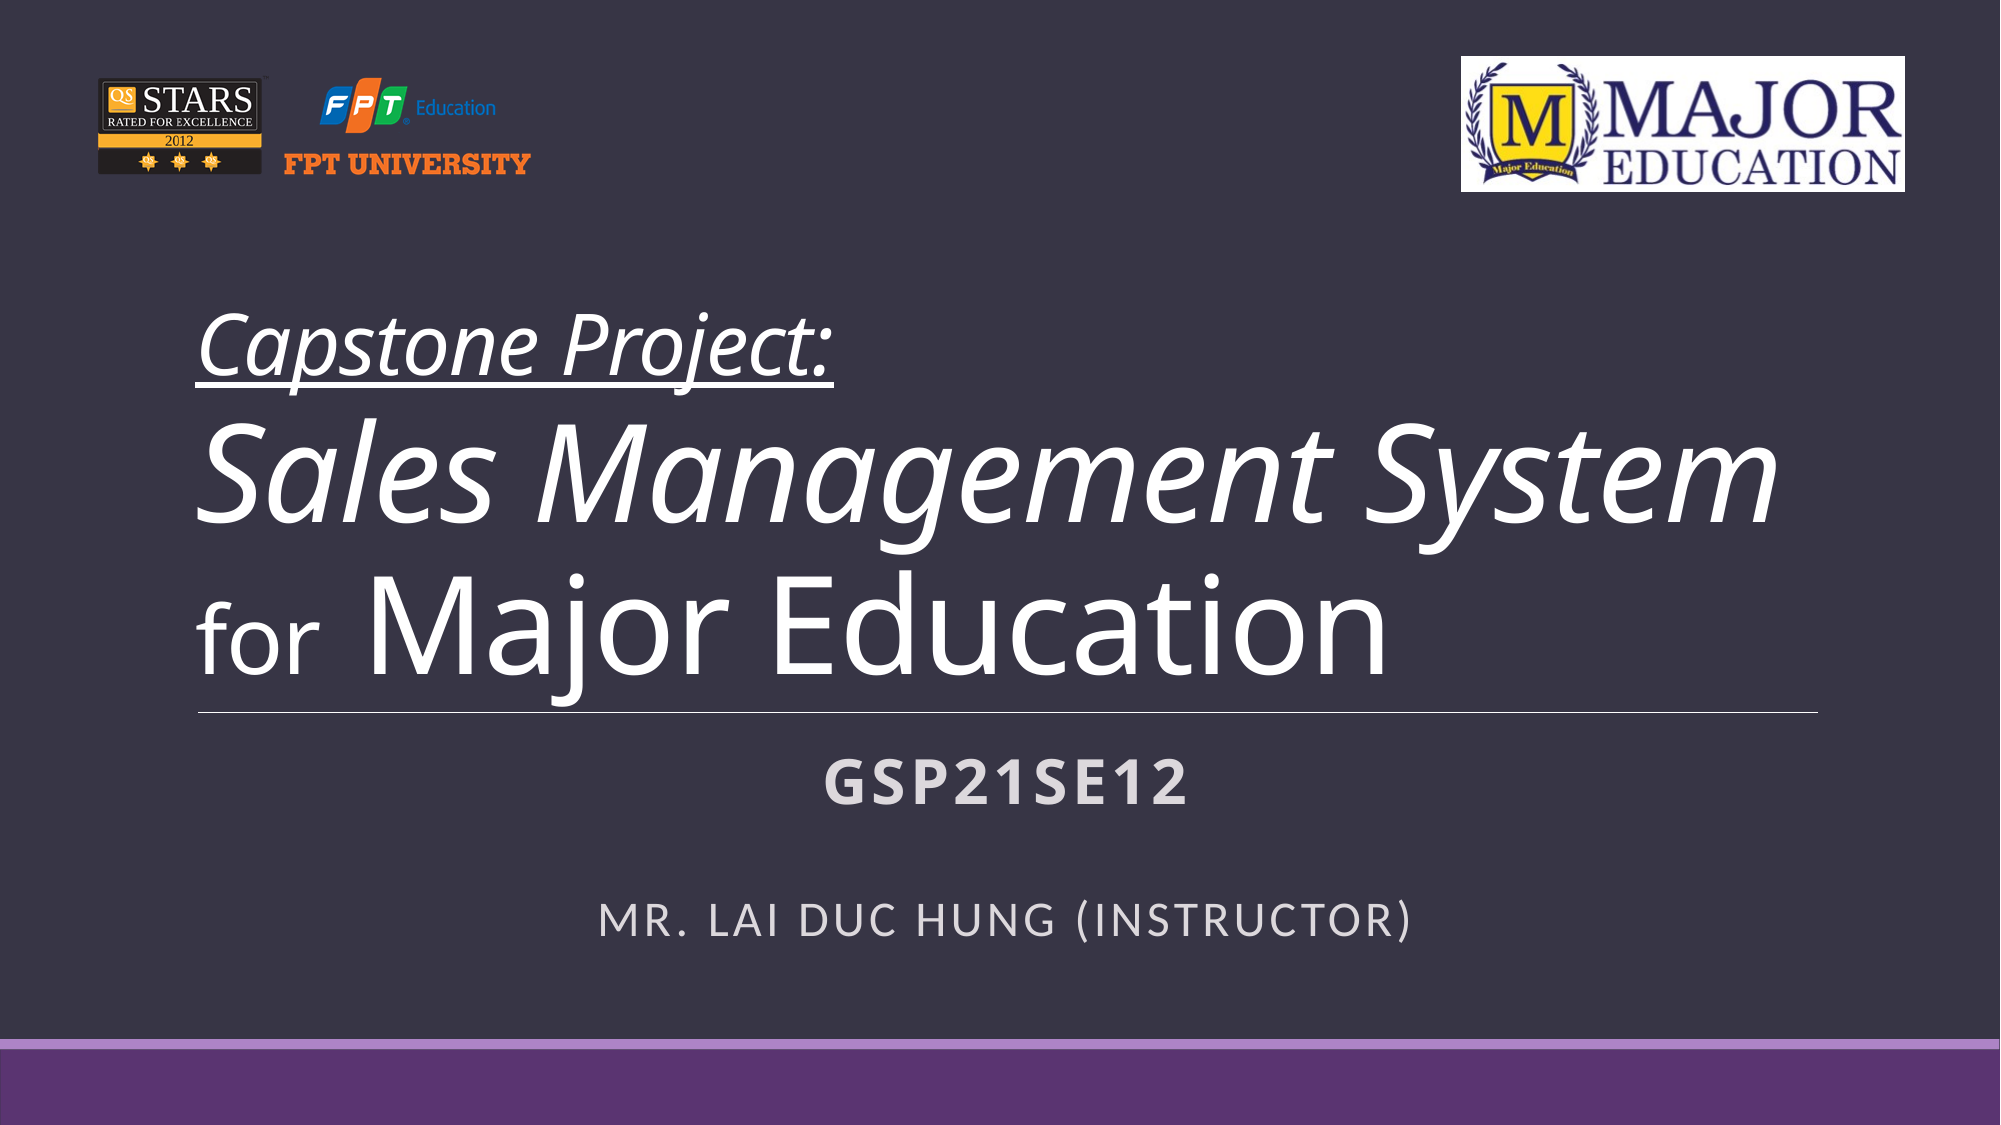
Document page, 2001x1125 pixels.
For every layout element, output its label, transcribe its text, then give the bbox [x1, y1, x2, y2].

picture [87, 56, 539, 193]
picture [1460, 56, 1905, 193]
text_box Capstone Project: Sales Management System for Major Education [179, 191, 1830, 713]
text_box GSP21SE12 Mr. Lai duc hung (Instructor) [179, 743, 1830, 1024]
